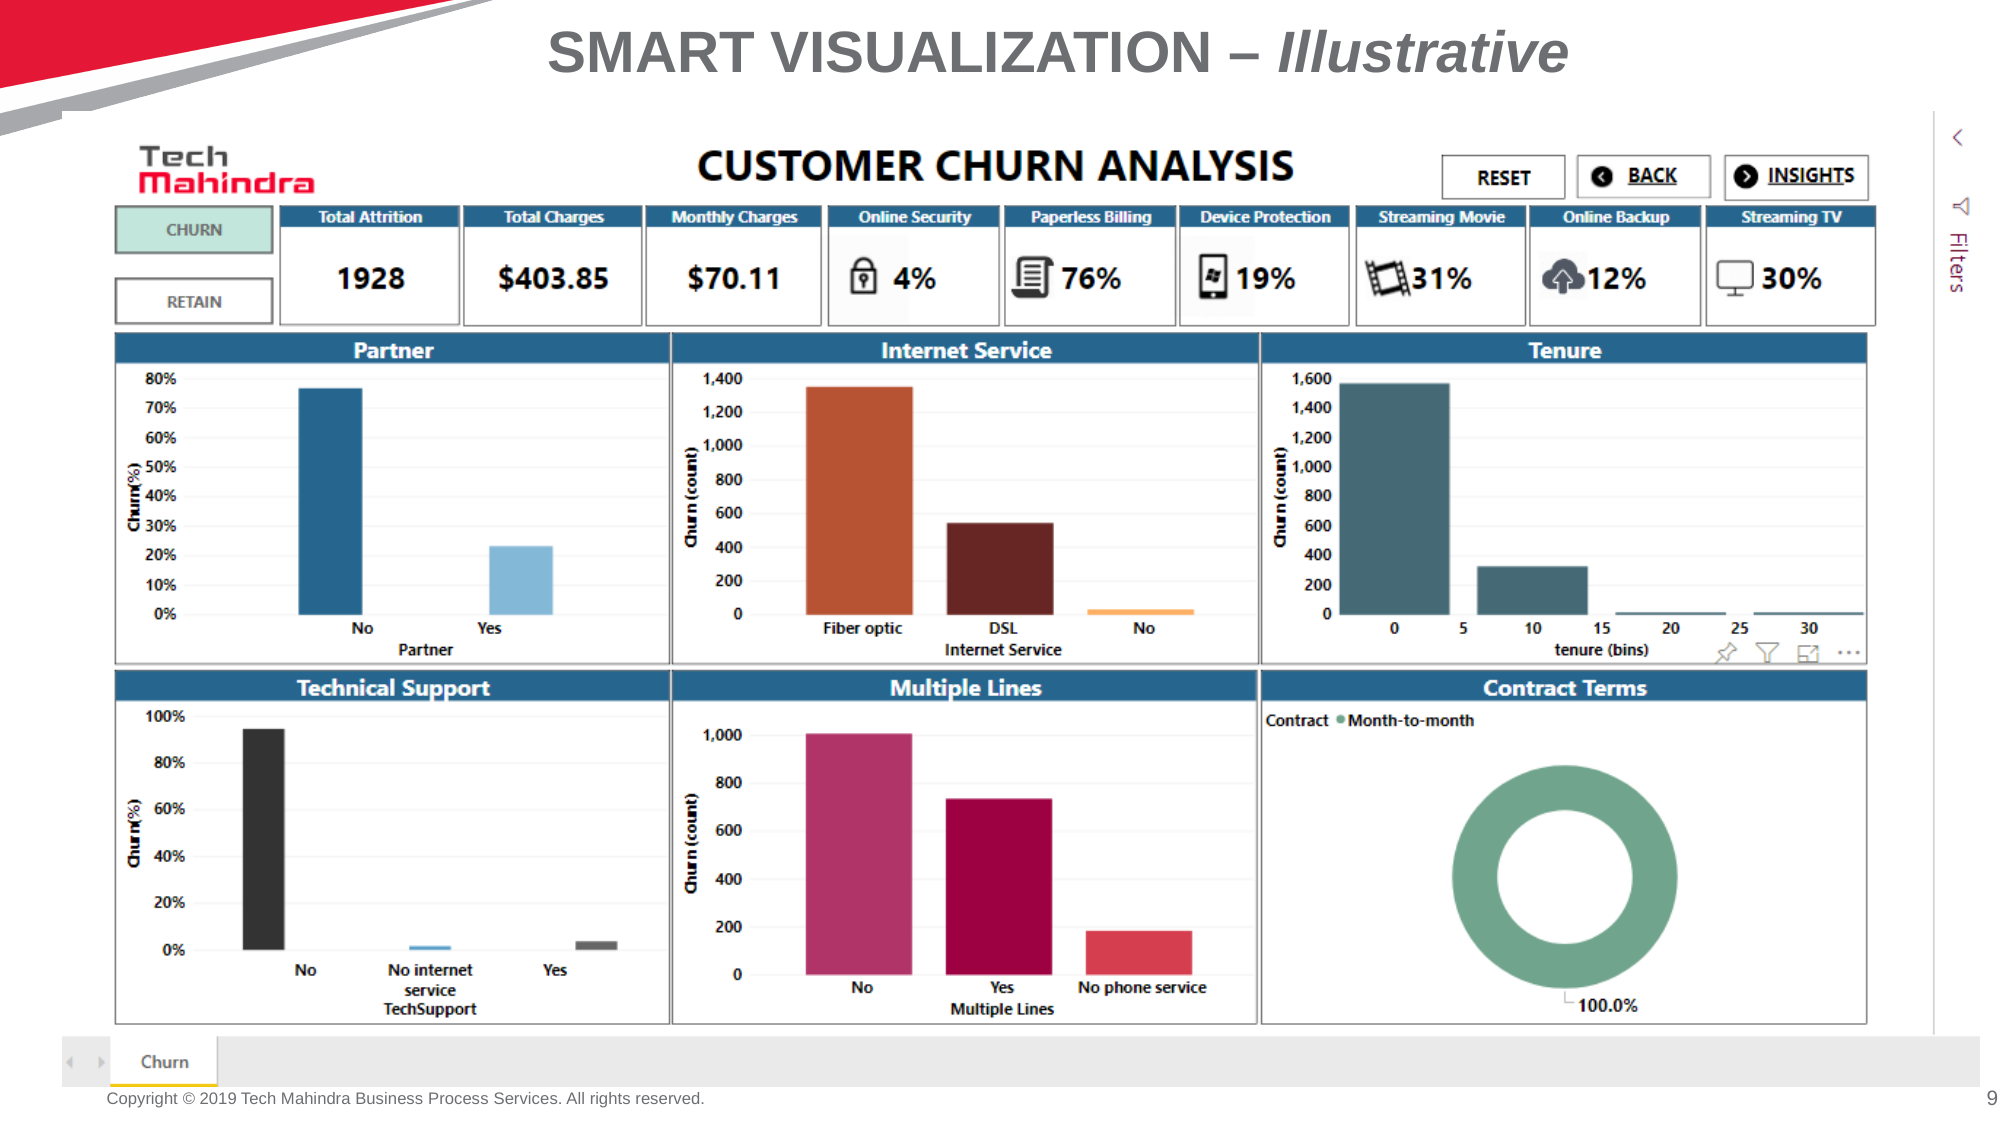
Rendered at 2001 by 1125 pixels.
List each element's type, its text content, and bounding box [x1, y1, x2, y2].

picture [0, 0, 1981, 1087]
text_box SMART VISUALIZATION – Illustrative [159, 6, 1959, 88]
